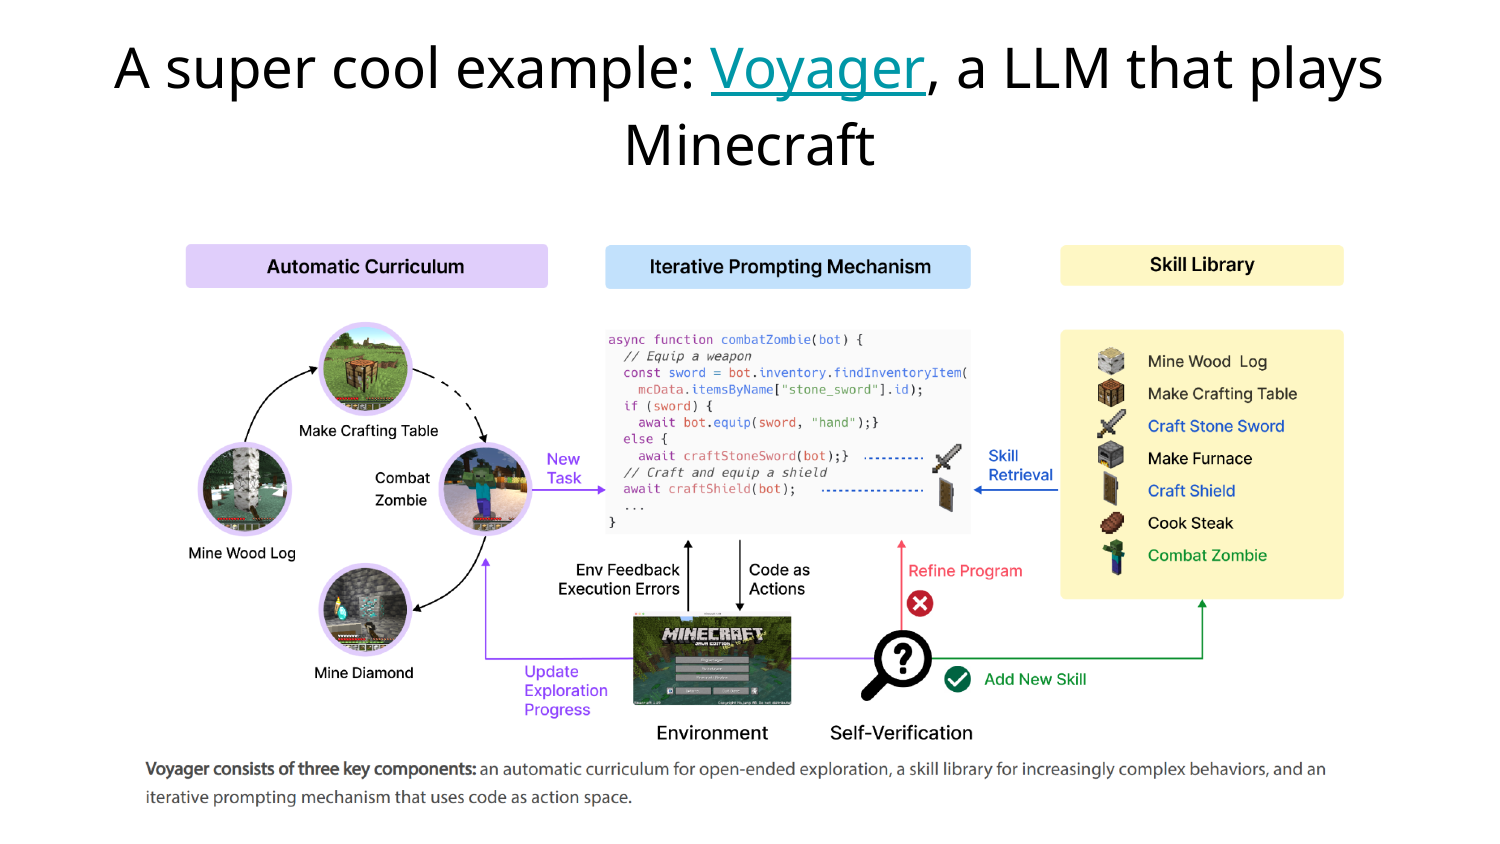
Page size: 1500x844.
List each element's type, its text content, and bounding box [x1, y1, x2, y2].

picture [132, 201, 1368, 822]
title A super cool example: Voyager, a LLM that plays Minecraft [75, 33, 1425, 175]
